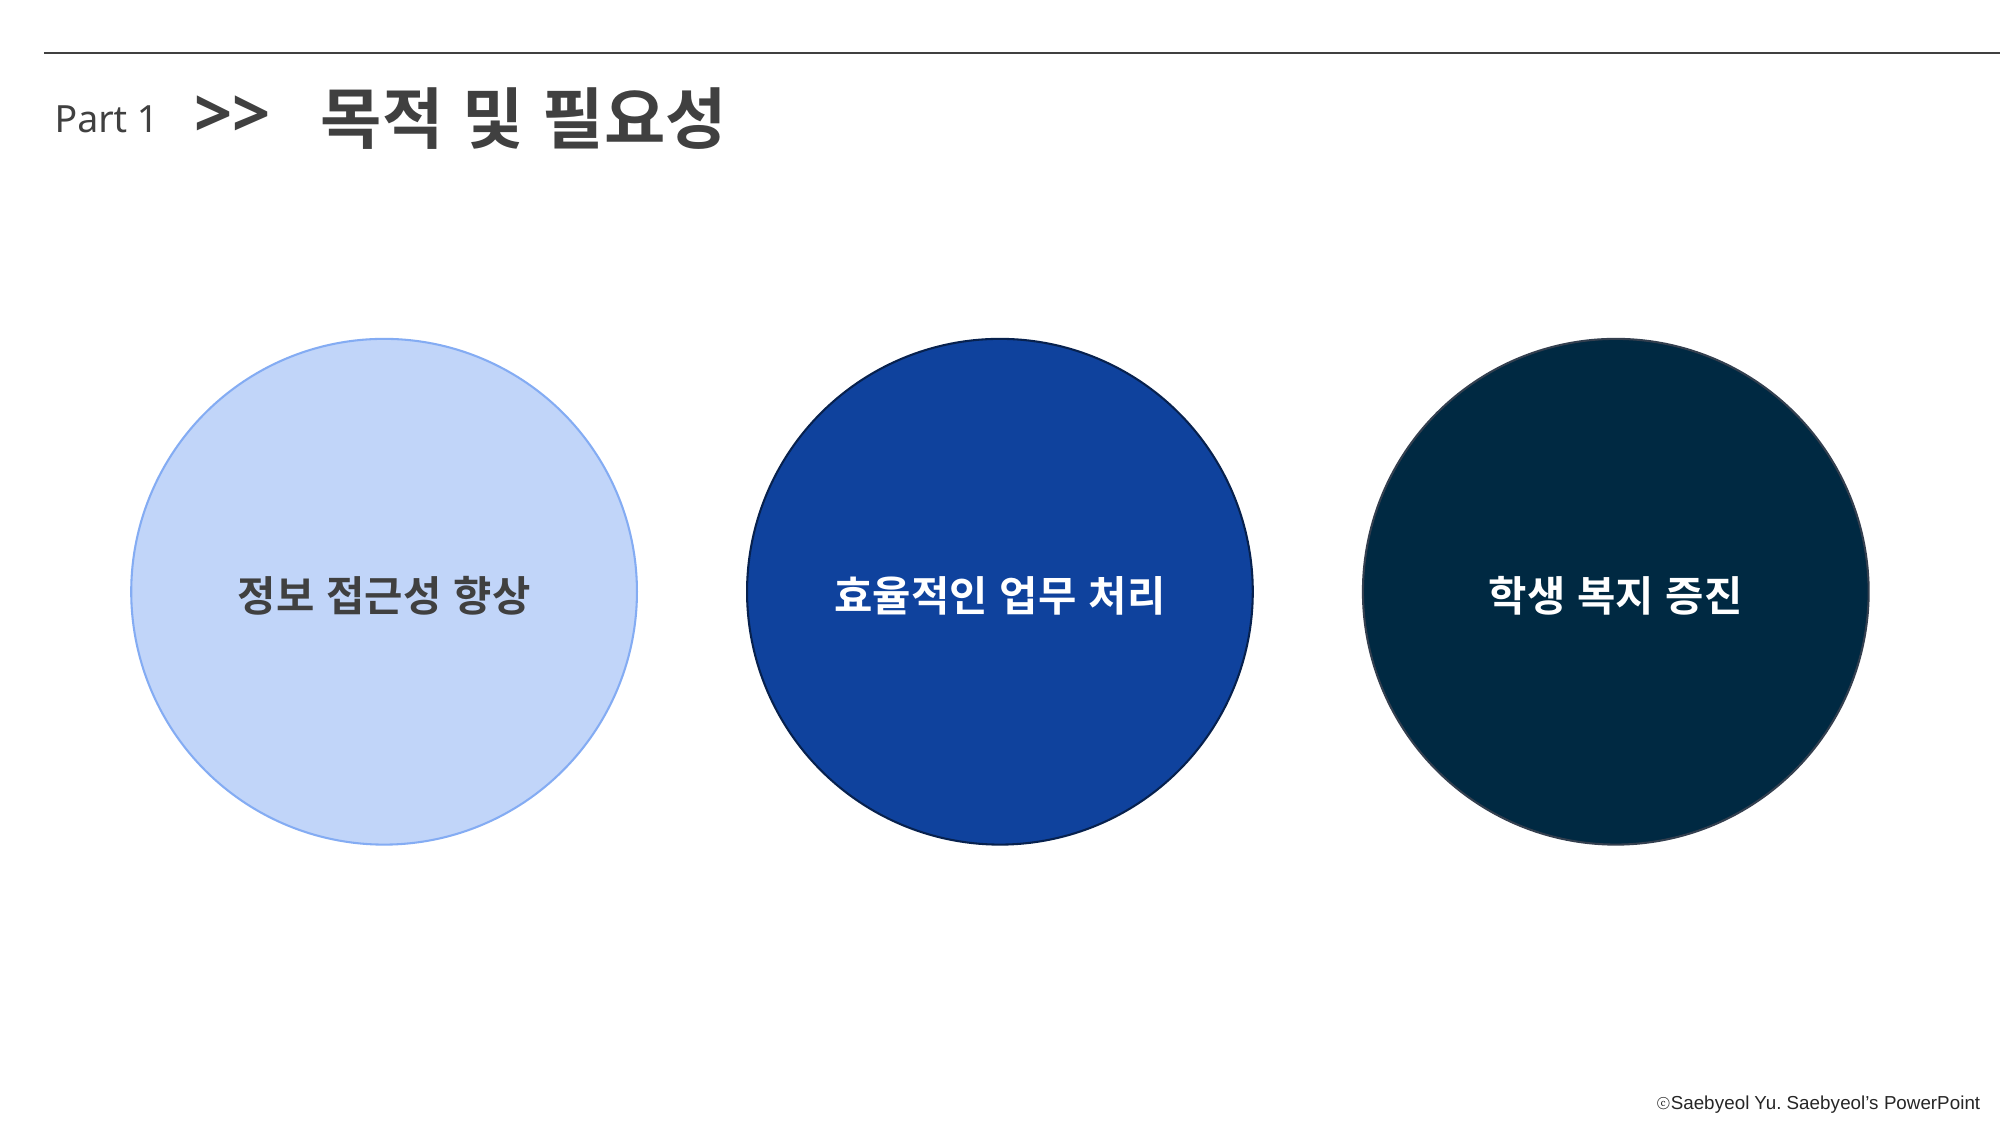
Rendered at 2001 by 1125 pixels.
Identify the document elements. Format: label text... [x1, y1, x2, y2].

text_box >> [179, 63, 286, 159]
text_box 목적 및 필요성 [306, 69, 743, 165]
text_box [746, 337, 1254, 846]
text_box 정보 접근성 향상 [222, 562, 546, 628]
text_box Part 1 [39, 87, 174, 147]
text_box 학생 복지 증진 [1473, 562, 1758, 628]
text_box 효율적인 업무 처리 [819, 562, 1181, 628]
text_box [1361, 337, 1870, 846]
text_box [130, 337, 639, 846]
